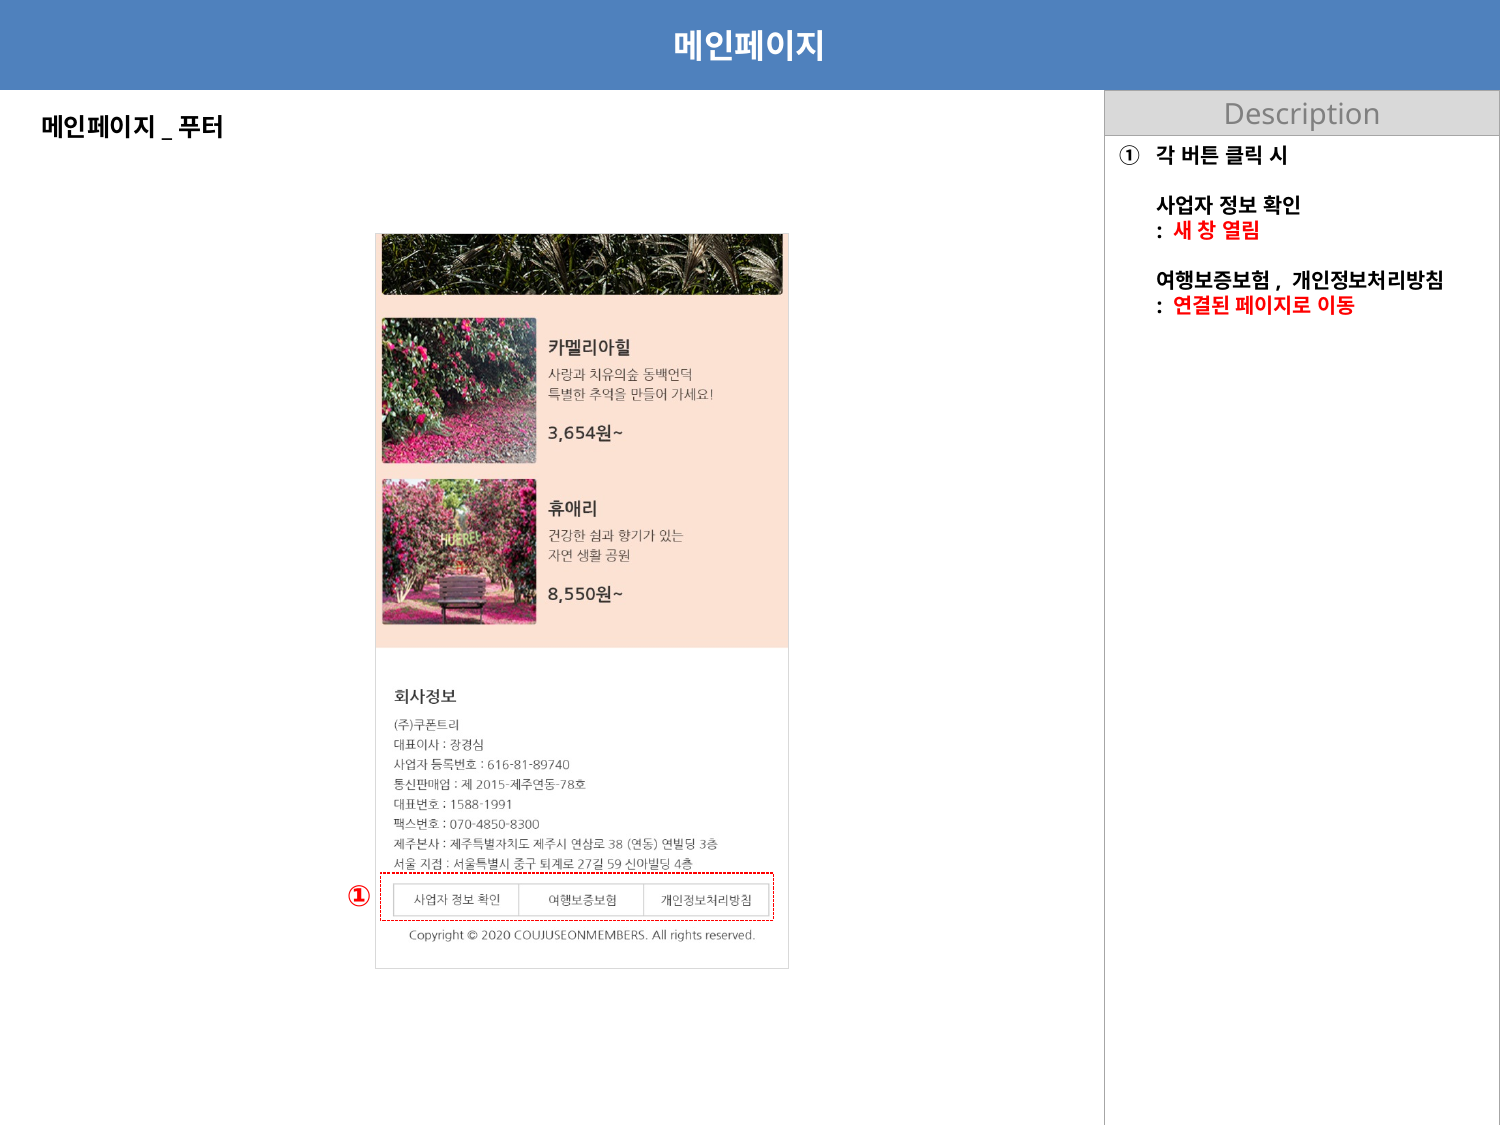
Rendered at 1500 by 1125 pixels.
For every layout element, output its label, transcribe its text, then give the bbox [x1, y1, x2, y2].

picture [375, 233, 790, 970]
text_box ① [332, 869, 370, 920]
text_box 메인페이지_푸터 [26, 103, 240, 149]
text_box 각 버튼 클릭 시 사업자 정보 확인 : 새 창 열림 여행보증보험, 개인정보처리방침 : 연결된 페이지로 이동 [1102, 134, 1500, 1125]
text_box 메인페이지 [0, 0, 1500, 92]
text_box Description [1102, 92, 1500, 134]
